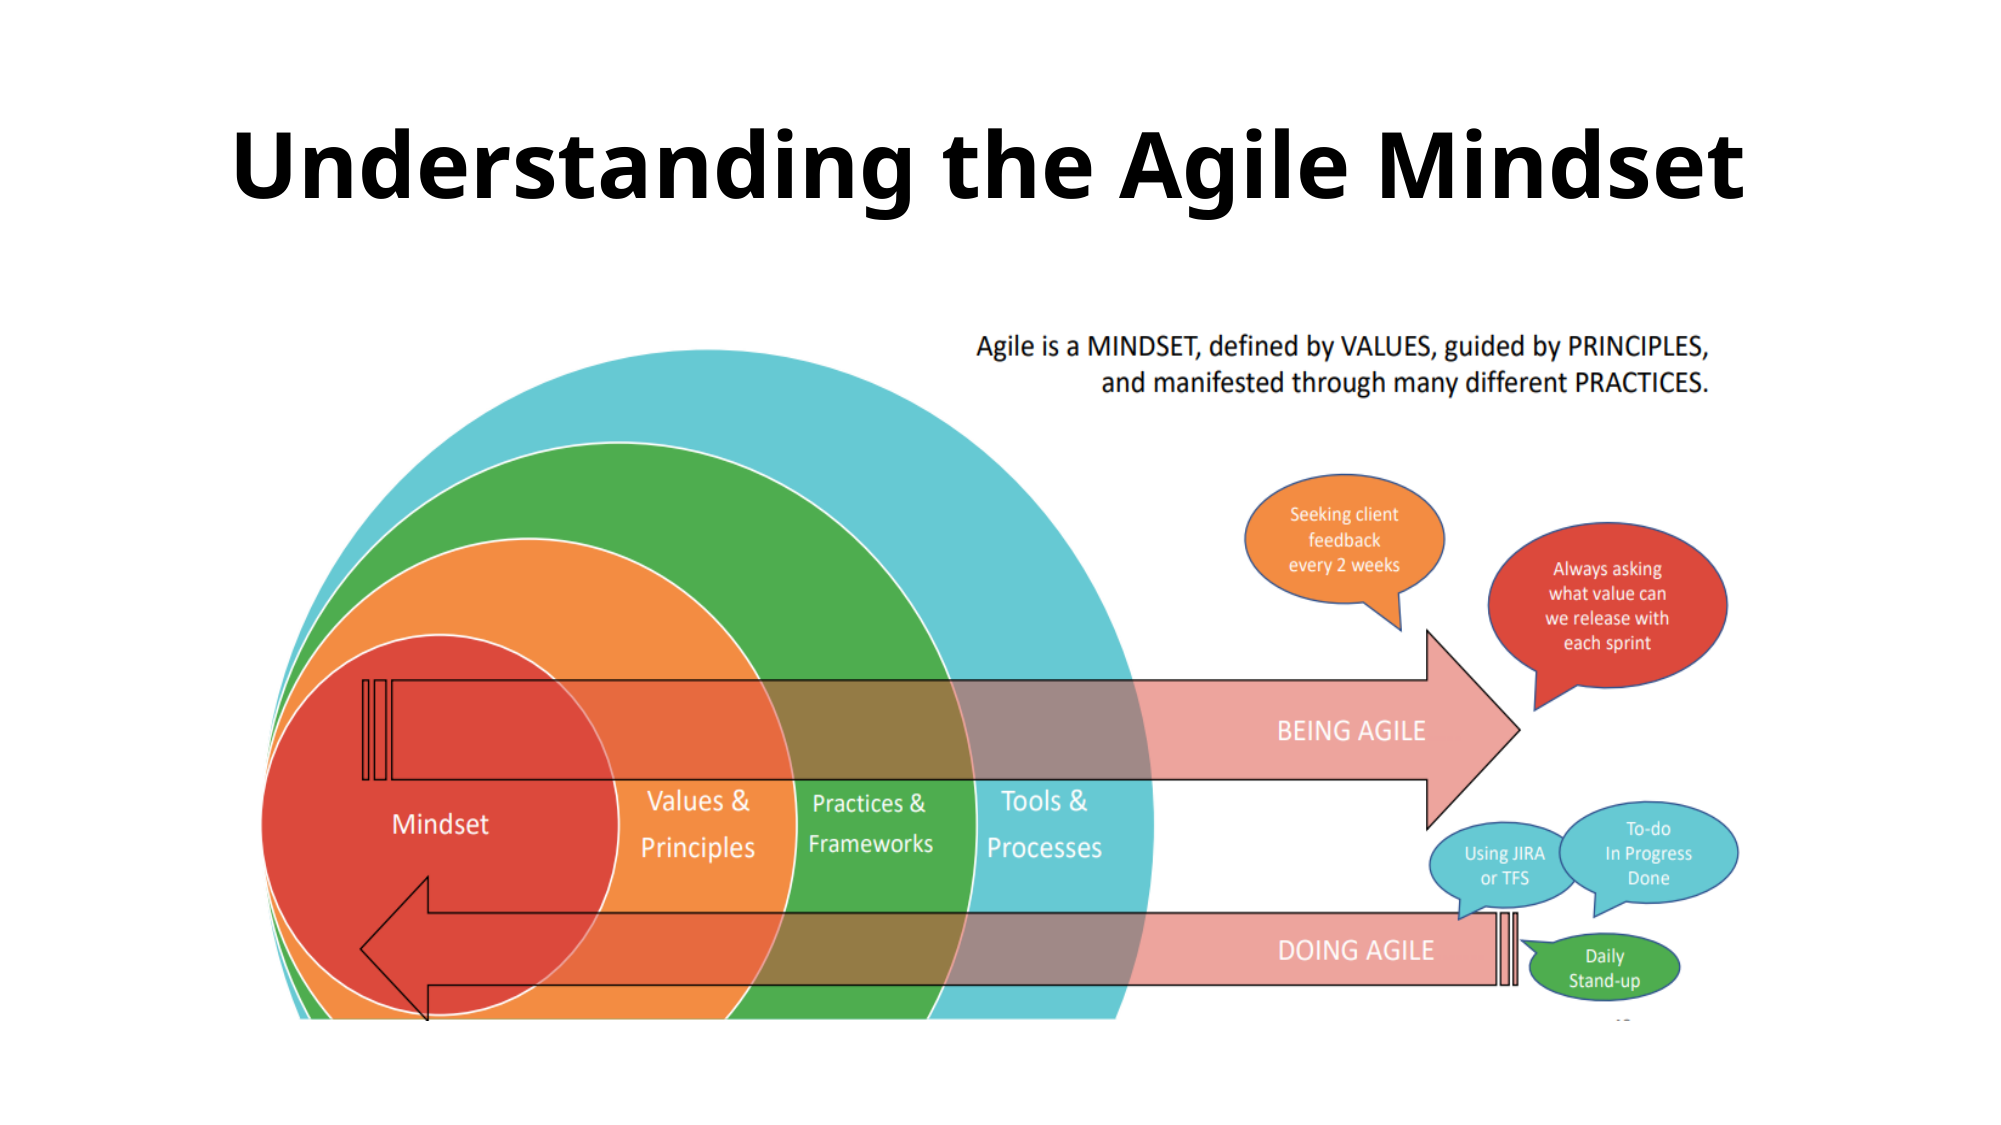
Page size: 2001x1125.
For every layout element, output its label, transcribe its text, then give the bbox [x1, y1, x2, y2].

title Understanding the Agile Mindset [137, 59, 1863, 278]
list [215, 257, 1747, 1021]
